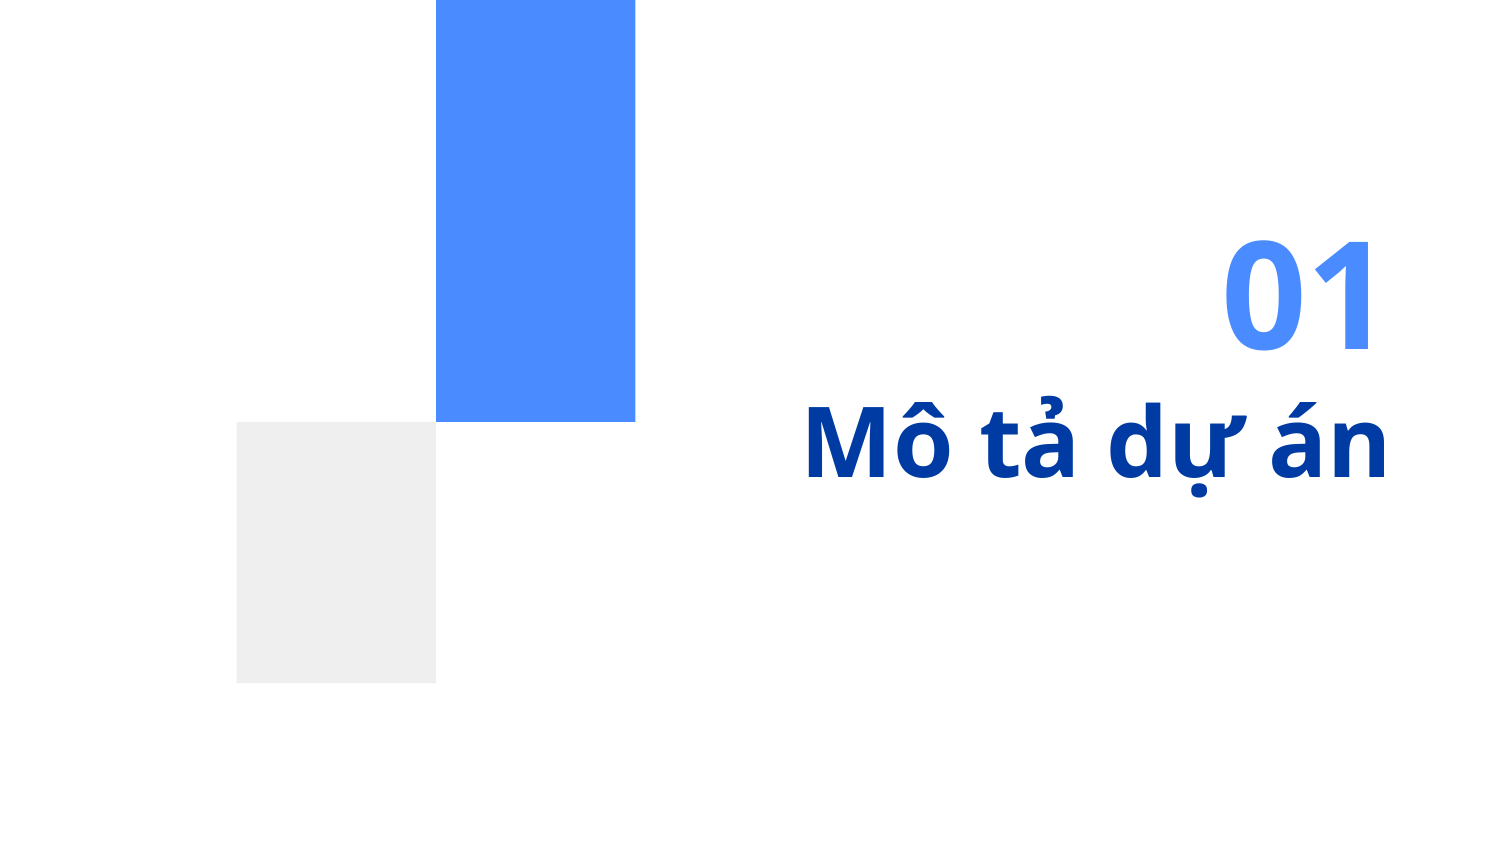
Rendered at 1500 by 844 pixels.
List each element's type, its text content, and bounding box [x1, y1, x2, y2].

title Mô tả dự án [609, 368, 1408, 507]
title 01 [675, 207, 1408, 395]
